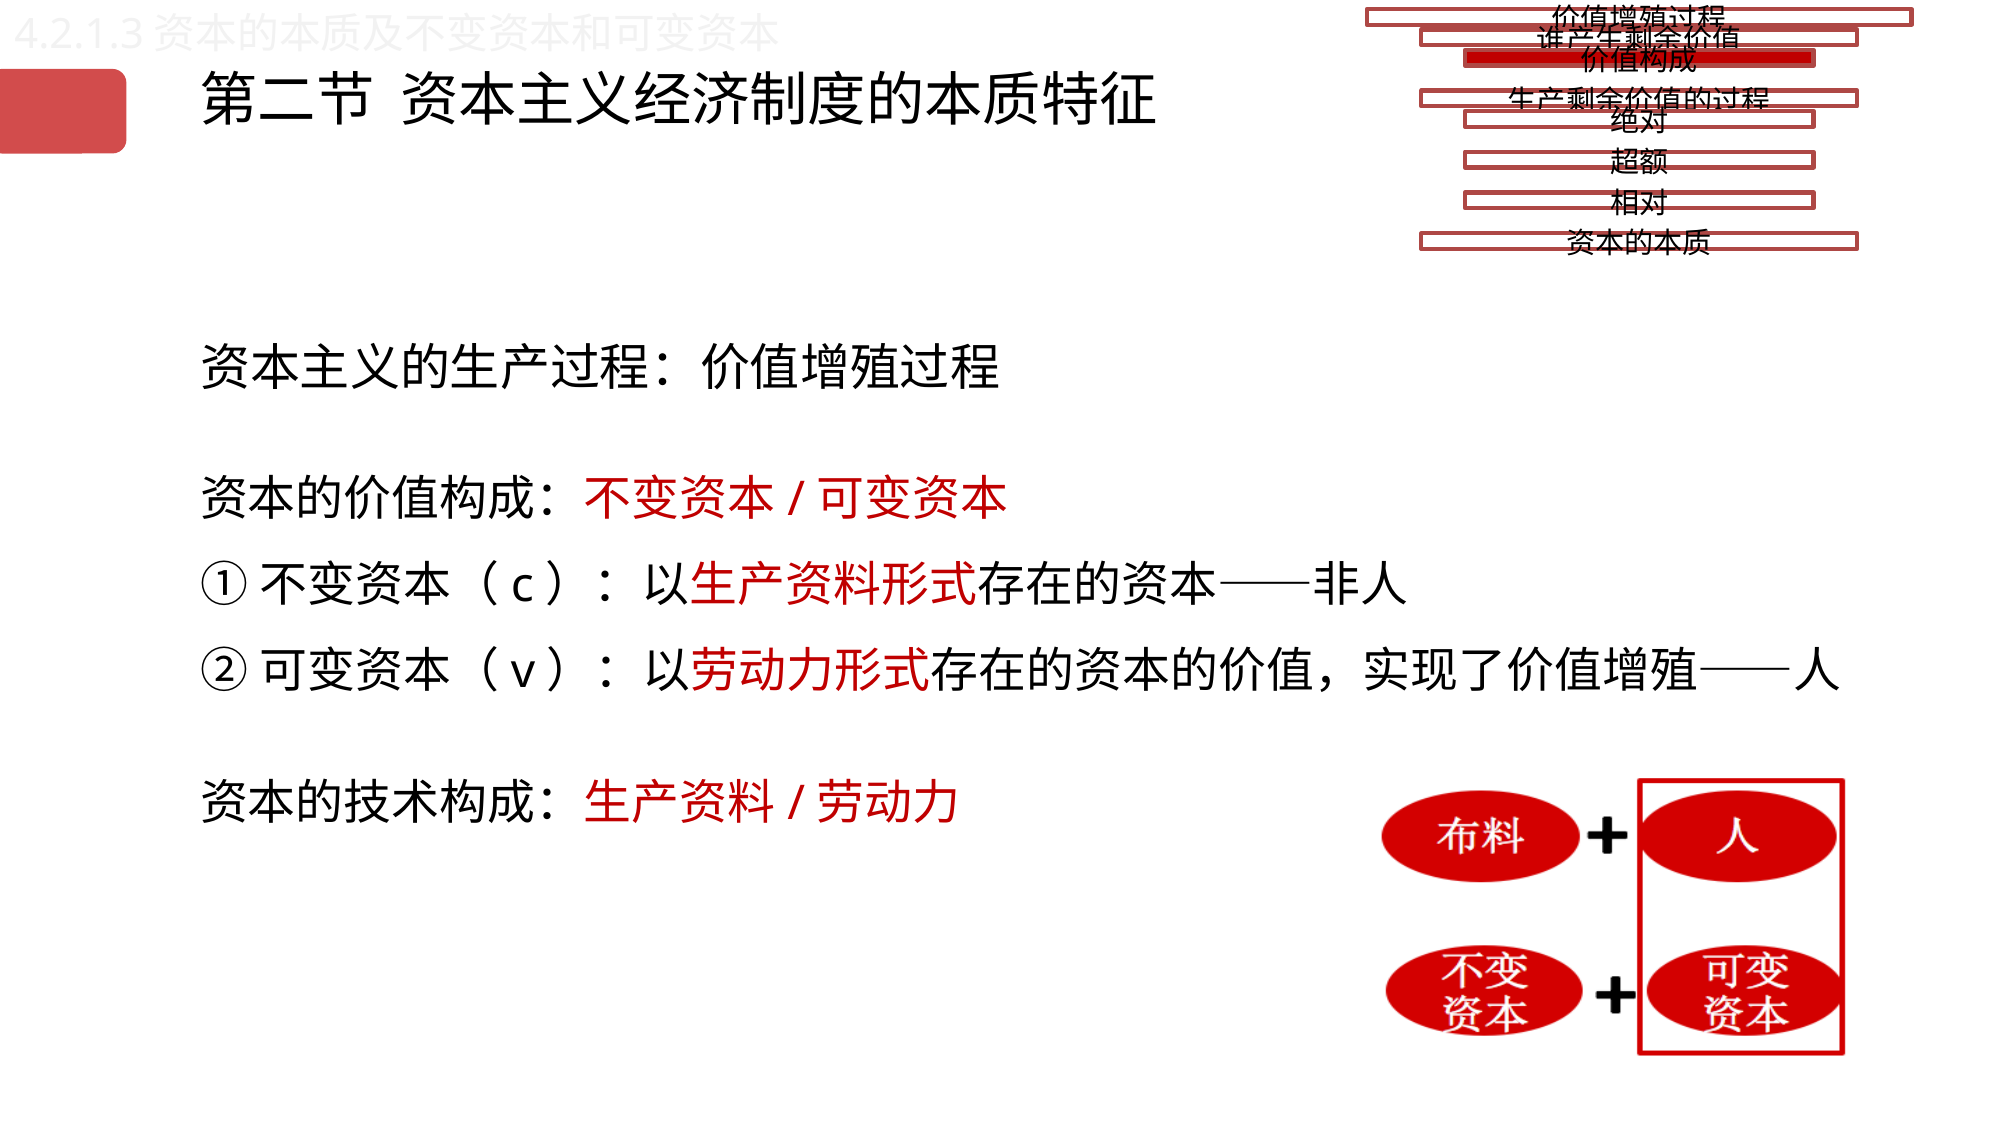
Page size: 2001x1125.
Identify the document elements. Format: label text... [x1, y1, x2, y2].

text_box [1298, 8, 1981, 311]
picture [1354, 725, 1863, 1100]
text_box 4.2.1.3资本的本质及不变资本和可变资本 [0, 0, 1028, 106]
text_box 第二节 资本主义经济制度的本质特征 [184, 54, 1213, 161]
text_box 资本主义的生产过程：价值增殖过程 [184, 268, 1897, 404]
text_box 资本的价值构成：不变资本/可变资本 ①不变资本（c）：以生产资料形式存在的资本——非人 ②可变资本（v）：以劳动力形式存在的资本的价值，实现了价值增殖——人 [184, 431, 2000, 705]
text_box 资本的技术构成：生产资料/劳动力 [184, 735, 989, 837]
